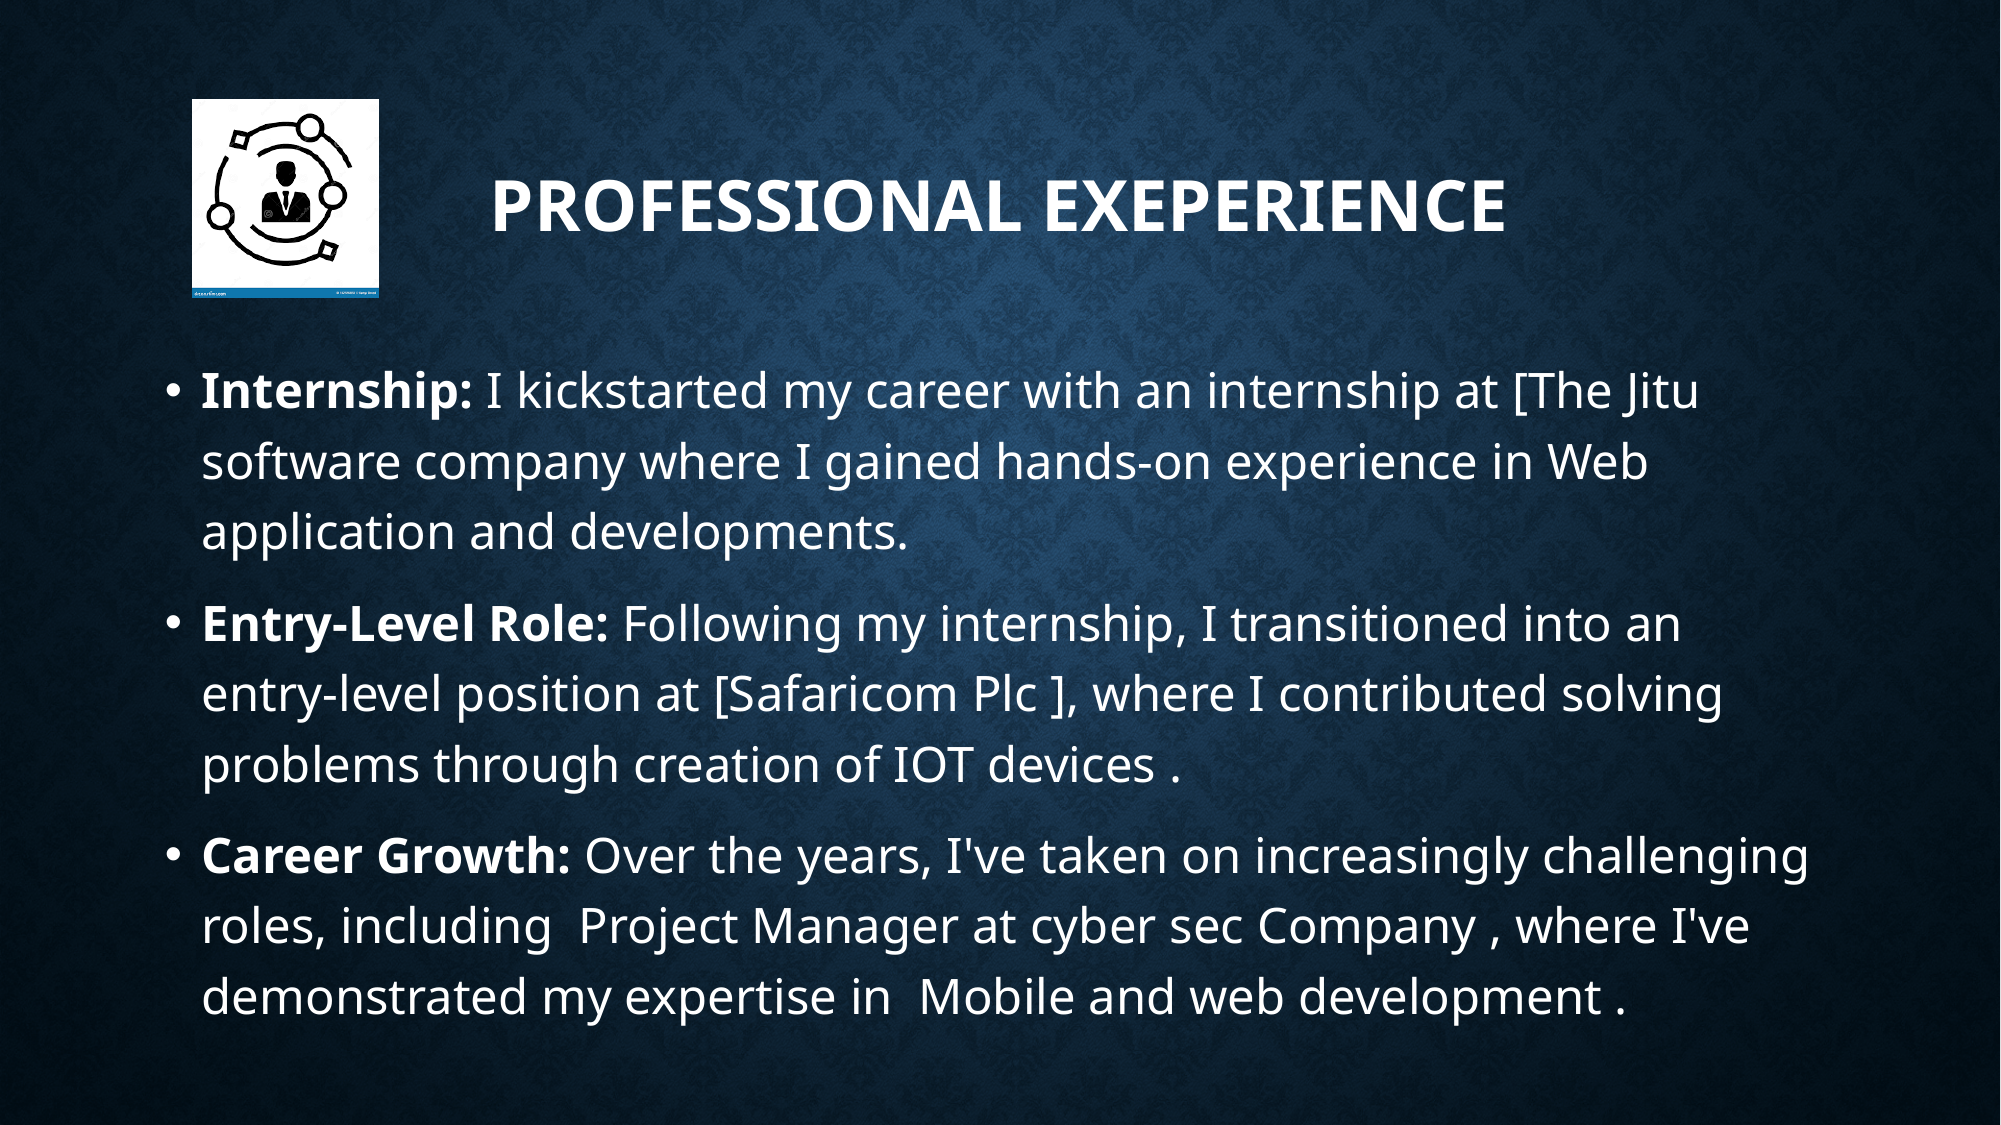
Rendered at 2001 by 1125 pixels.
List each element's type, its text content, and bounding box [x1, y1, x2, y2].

title Professional Exeperience [149, 99, 1849, 318]
picture [191, 99, 380, 299]
list Internship: I kickstarted my career with an internship at [The Jitu software company where I gained hands-on experience in Web application and developments. Entry-Level Role: Following my internship, I transitioned into an entry-level position at [Safaricom Plc ], where I contributed solving problems through creation of IOT devices . Career Growth: Over the years, I've taken on increasingly challenging roles, including Project Manager at cyber sec Company , where I've demonstrated my expertise in Mobile and web development . [149, 340, 1849, 1092]
